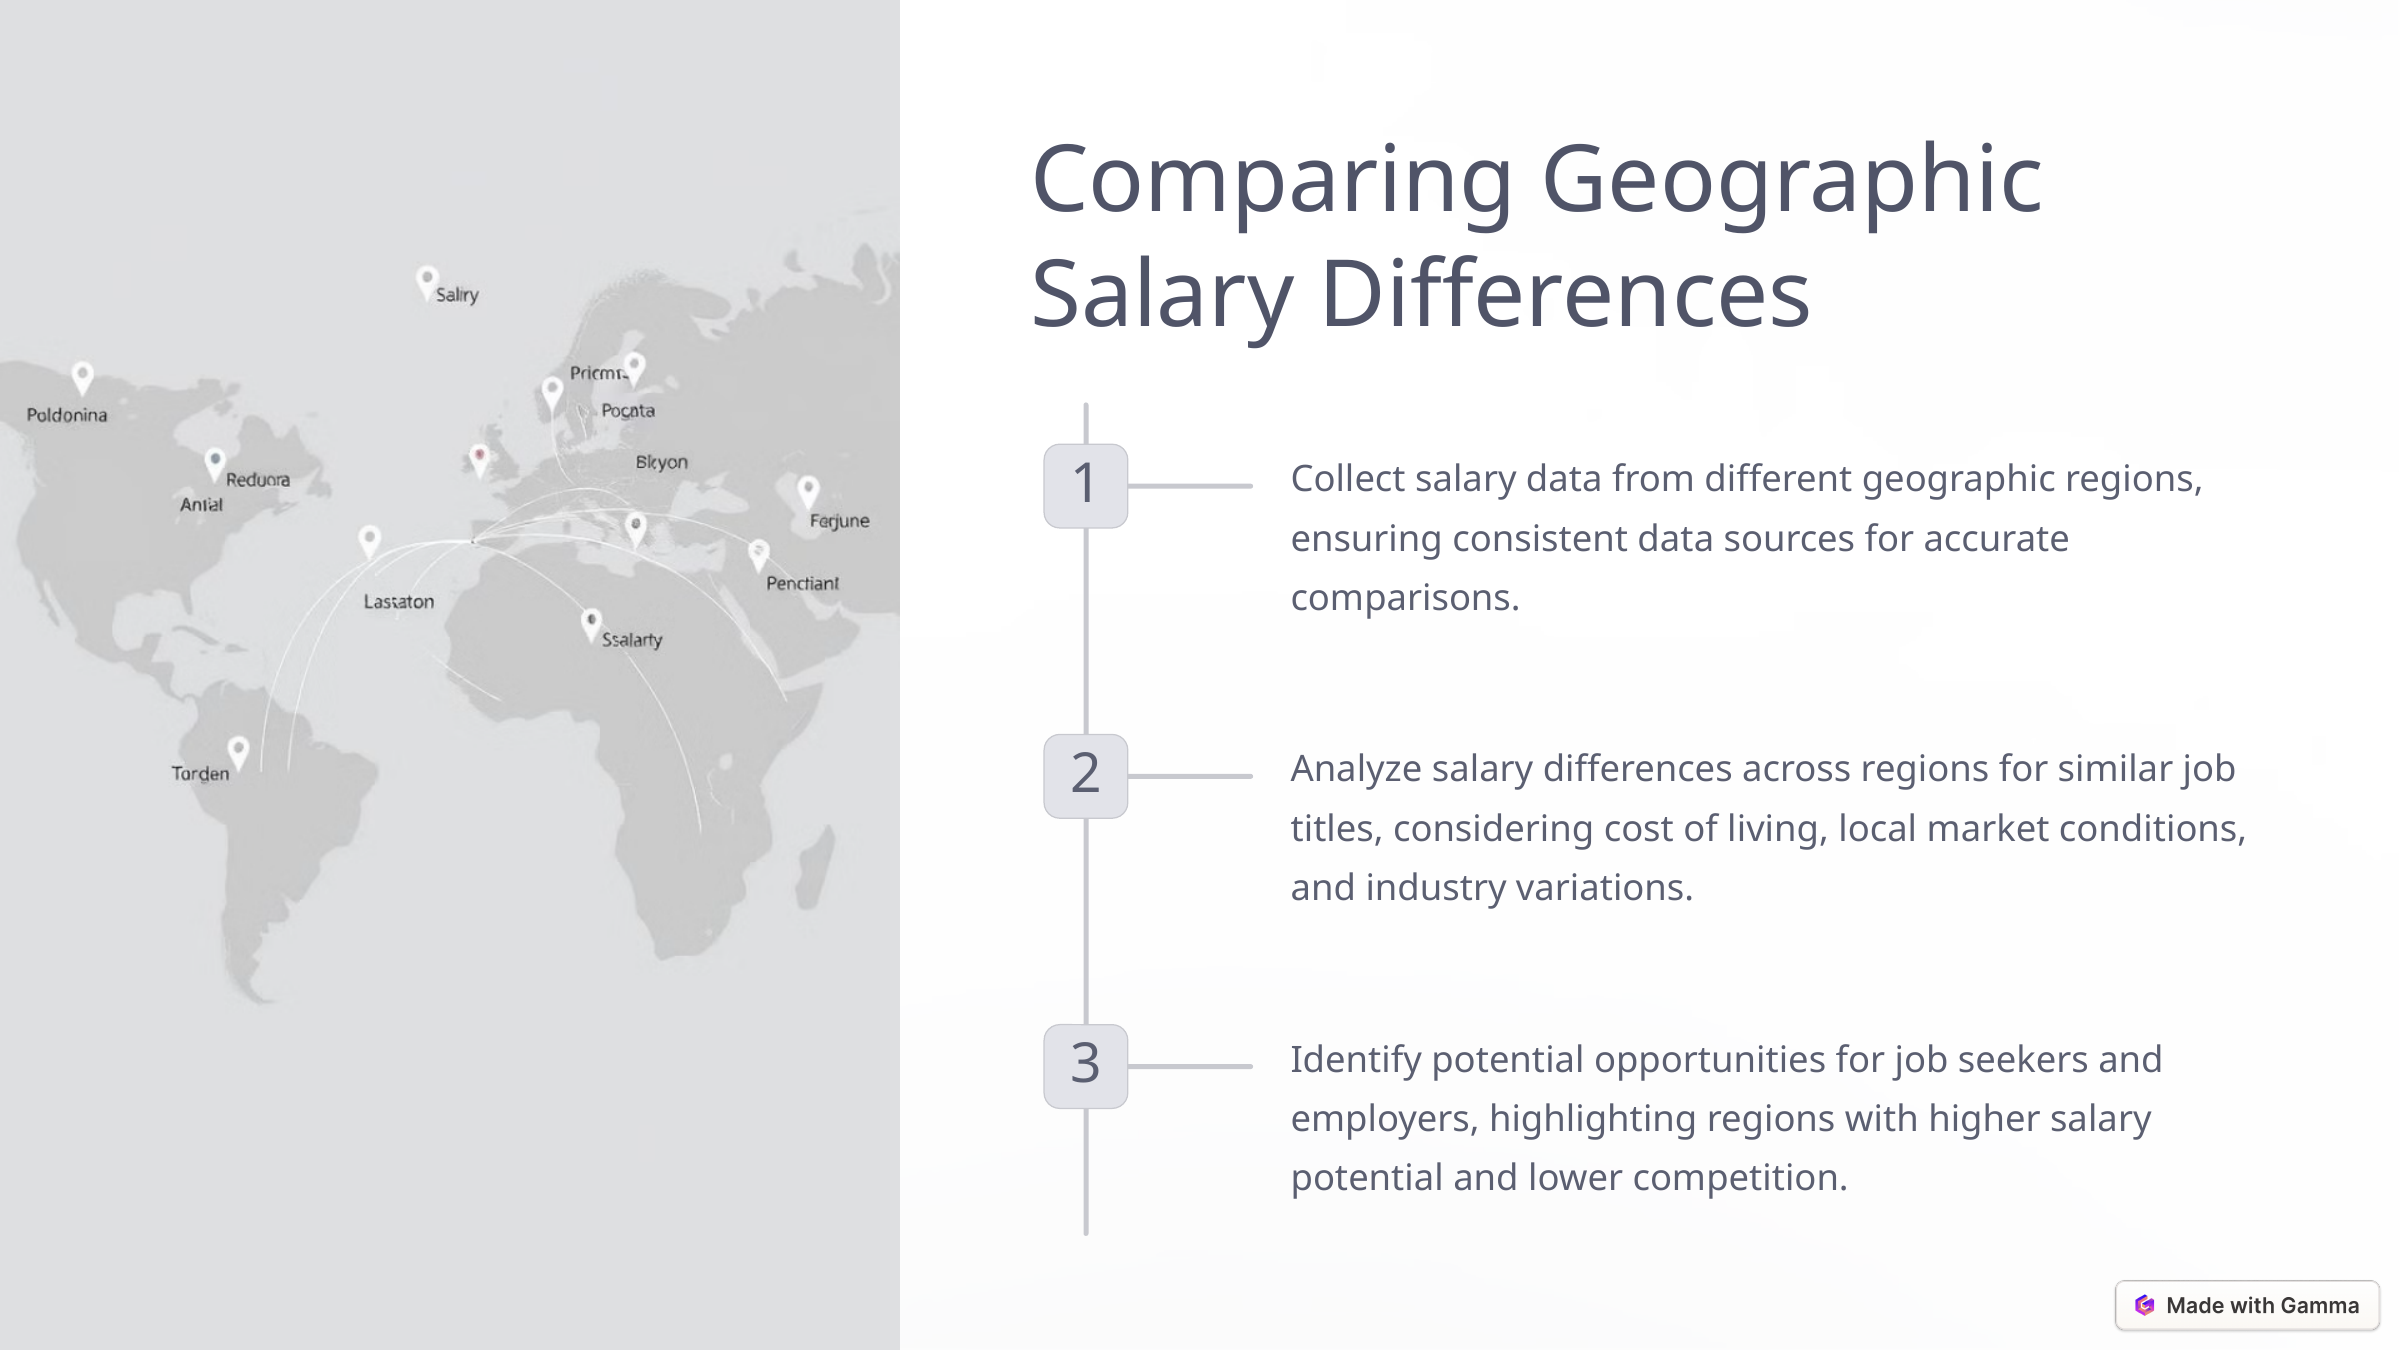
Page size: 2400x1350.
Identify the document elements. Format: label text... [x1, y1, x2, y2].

text_box [1128, 483, 1254, 489]
text_box [1083, 528, 1089, 734]
text_box Analyze salary differences across regions for similar job titles, considering cost of living, local market conditions, and industry variations. [1290, 729, 2270, 909]
text_box [1128, 1064, 1254, 1070]
text_box 1 [1075, 458, 1097, 515]
text_box [1128, 773, 1254, 779]
text_box [1083, 819, 1089, 1024]
text_box [1044, 734, 1128, 819]
text_box [1083, 1109, 1089, 1236]
picture [0, 0, 900, 1350]
text_box [1044, 444, 1128, 528]
picture [2106, 1271, 2389, 1339]
text_box 3 [1069, 1038, 1103, 1095]
text_box Comparing Geographic Salary Differences [1030, 114, 2270, 347]
text_box 2 [1070, 748, 1102, 805]
text_box Collect salary data from different geographic regions, ensuring consistent data sources for accurate comparisons. [1290, 439, 2270, 619]
text_box [1044, 1024, 1128, 1109]
text_box [1083, 402, 1089, 444]
text_box Identify potential opportunities for job seekers and employers, highlighting regions with higher salary potential and lower competition. [1290, 1020, 2270, 1199]
